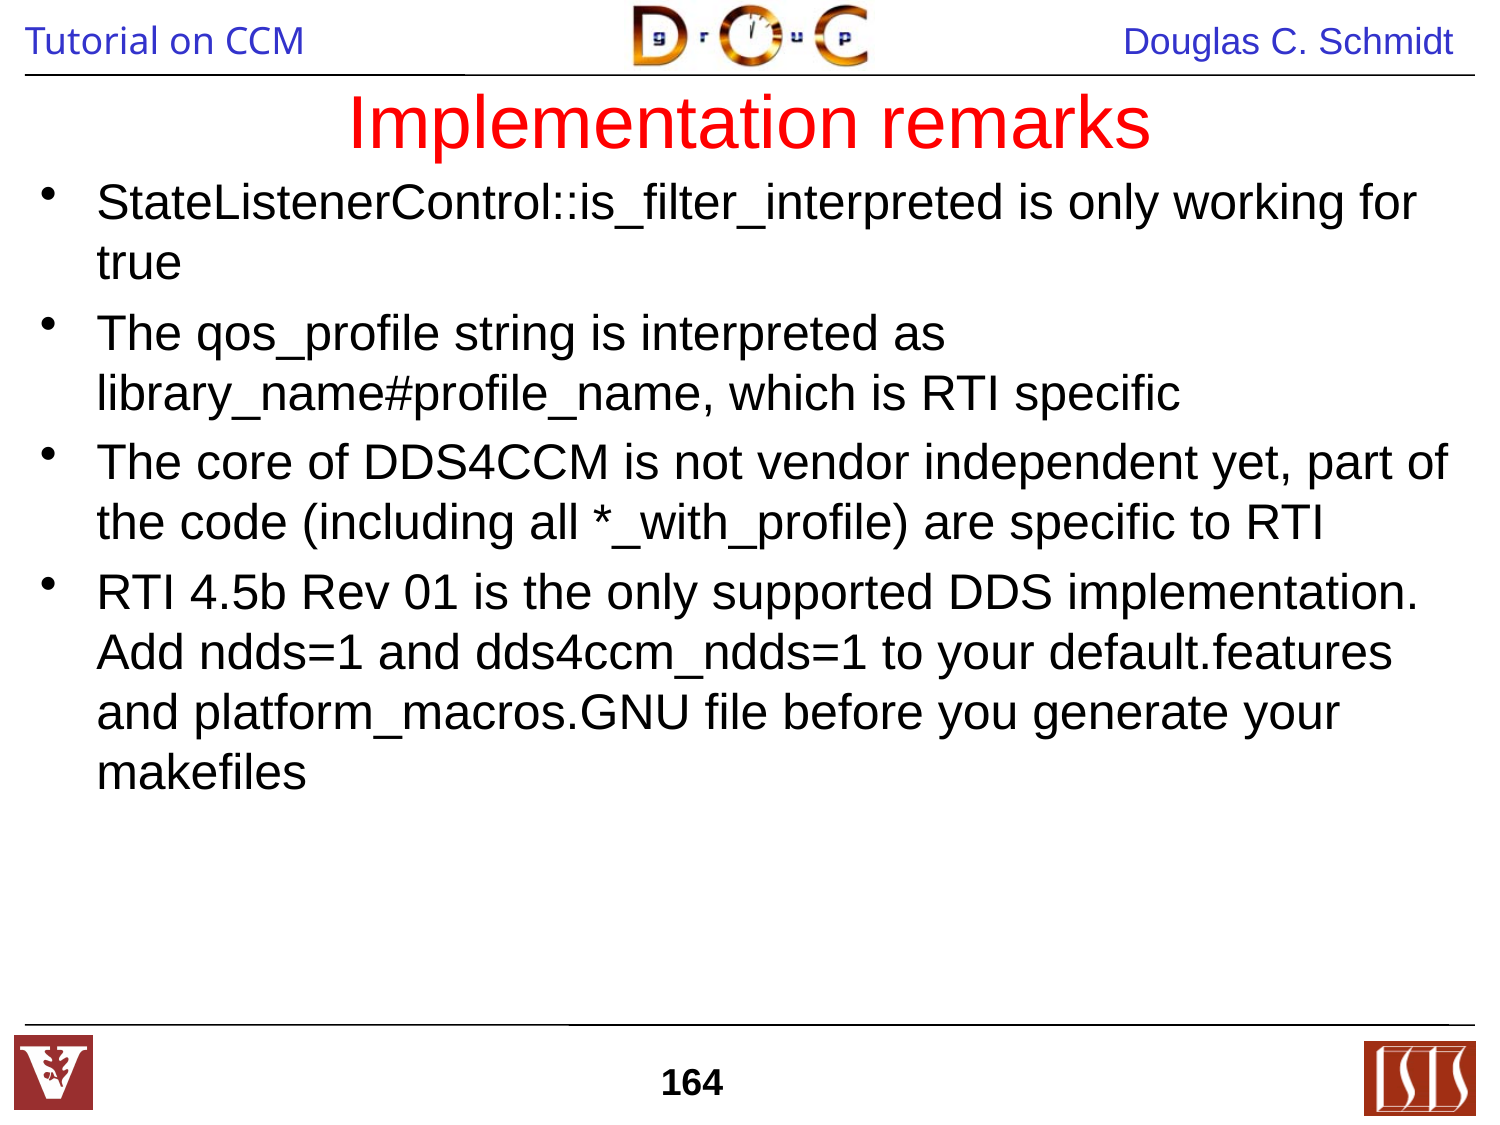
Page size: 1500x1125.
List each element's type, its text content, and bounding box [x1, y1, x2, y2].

list StateListenerControl::is_filter_interpreted is only working for true The qos_profile string is interpreted as library_name#profile_name, which is RTI specific The core of DDS4CCM is not vendor independent yet, part of the code (including all *_with_profile) are specific to RTI RTI 4.5b Rev 01 is the only supported DDS implementation. Add ndds=1 and dds4ccm_ndds=1 to your default.features and platform_macros.GNU file before you generate your makefiles [24, 162, 1476, 1013]
picture [14, 1035, 93, 1110]
picture [1364, 1041, 1476, 1116]
title Implementation remarks [24, 87, 1476, 151]
picture [624, 0, 875, 71]
